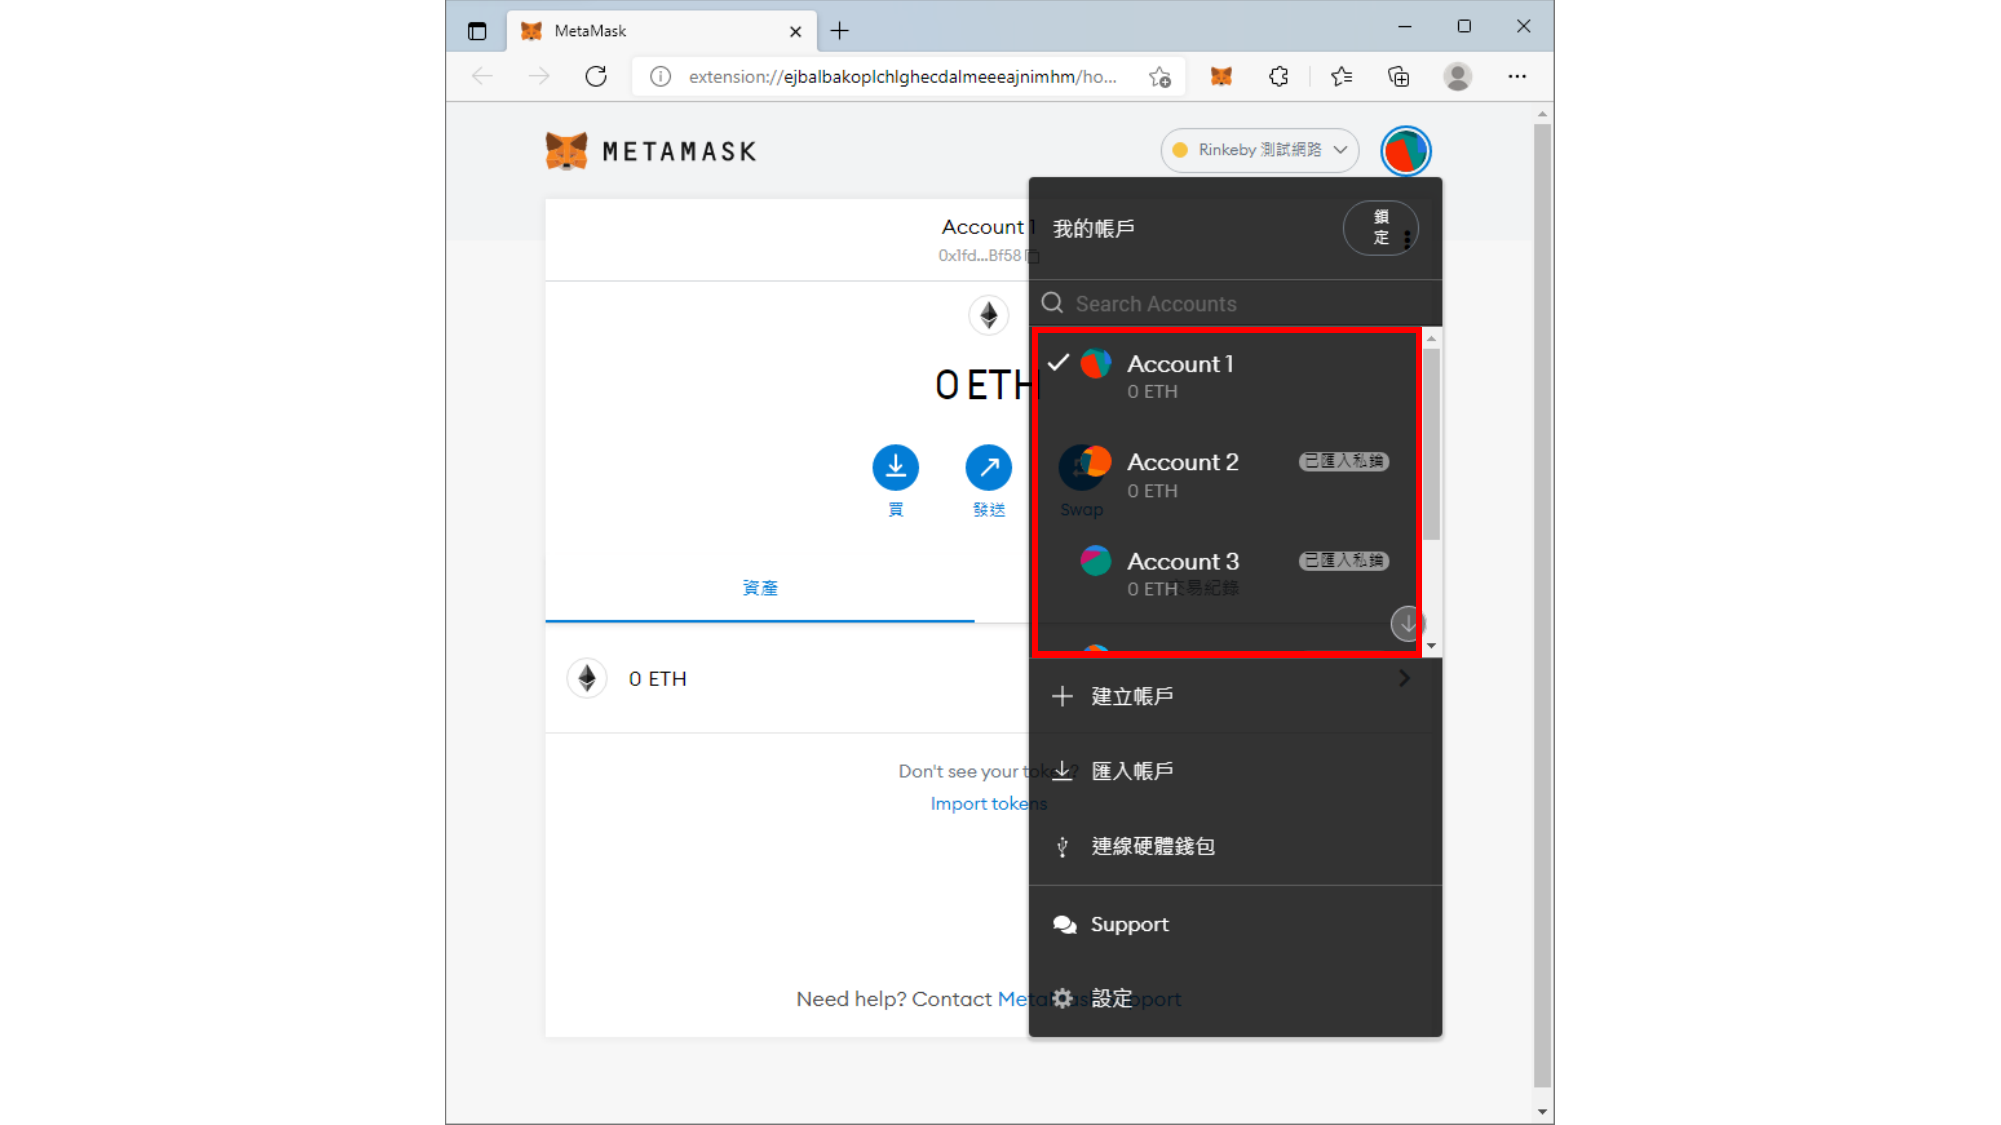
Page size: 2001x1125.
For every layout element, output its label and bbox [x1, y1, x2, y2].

picture [445, 0, 1555, 1125]
